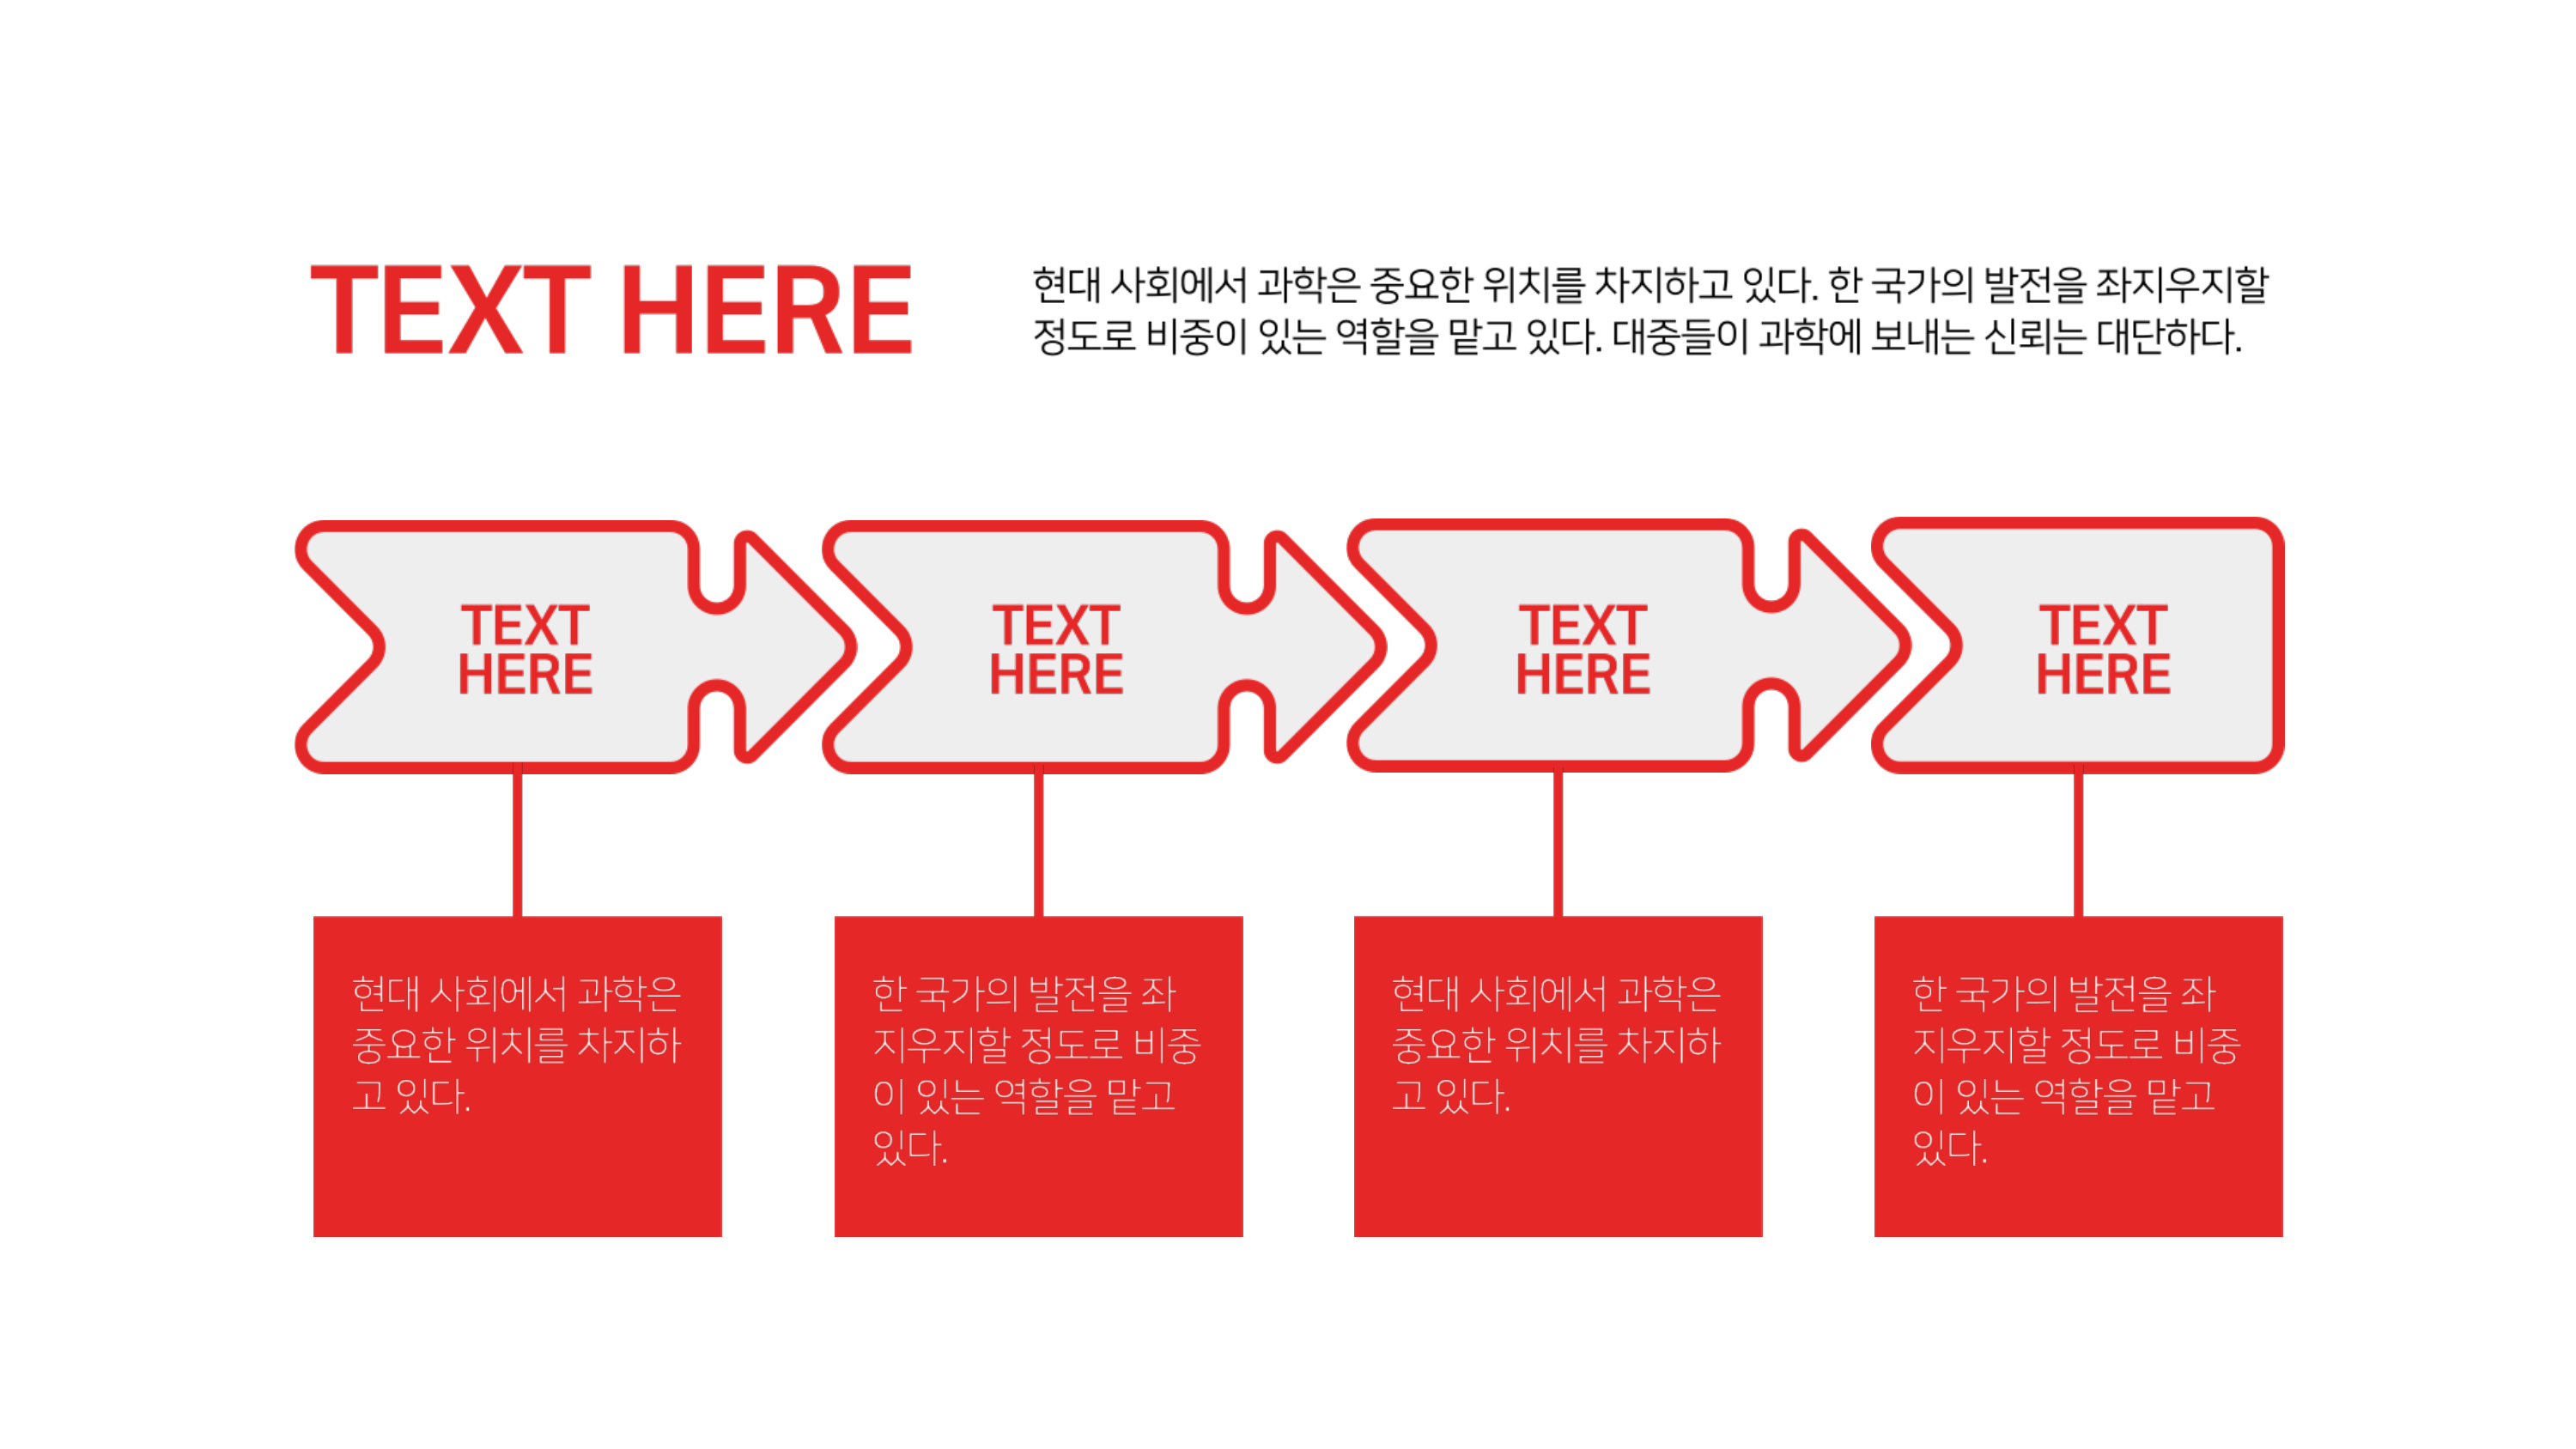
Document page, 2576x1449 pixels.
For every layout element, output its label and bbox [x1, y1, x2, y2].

picture [1501, 579, 1679, 741]
text_box [1874, 765, 2283, 1237]
picture [345, 961, 701, 1144]
picture [1386, 961, 1741, 1144]
picture [291, 210, 974, 455]
text_box [858, 520, 1388, 774]
text_box [1871, 517, 2285, 766]
text_box [834, 765, 1243, 1237]
text_box [295, 520, 858, 774]
picture [974, 579, 1151, 741]
text_box [313, 762, 722, 1237]
picture [866, 961, 1221, 1196]
picture [2021, 579, 2199, 741]
picture [443, 579, 621, 741]
picture [1905, 961, 2261, 1196]
text_box [1386, 518, 1868, 773]
picture [1026, 253, 2289, 384]
text_box [1354, 767, 1764, 1237]
